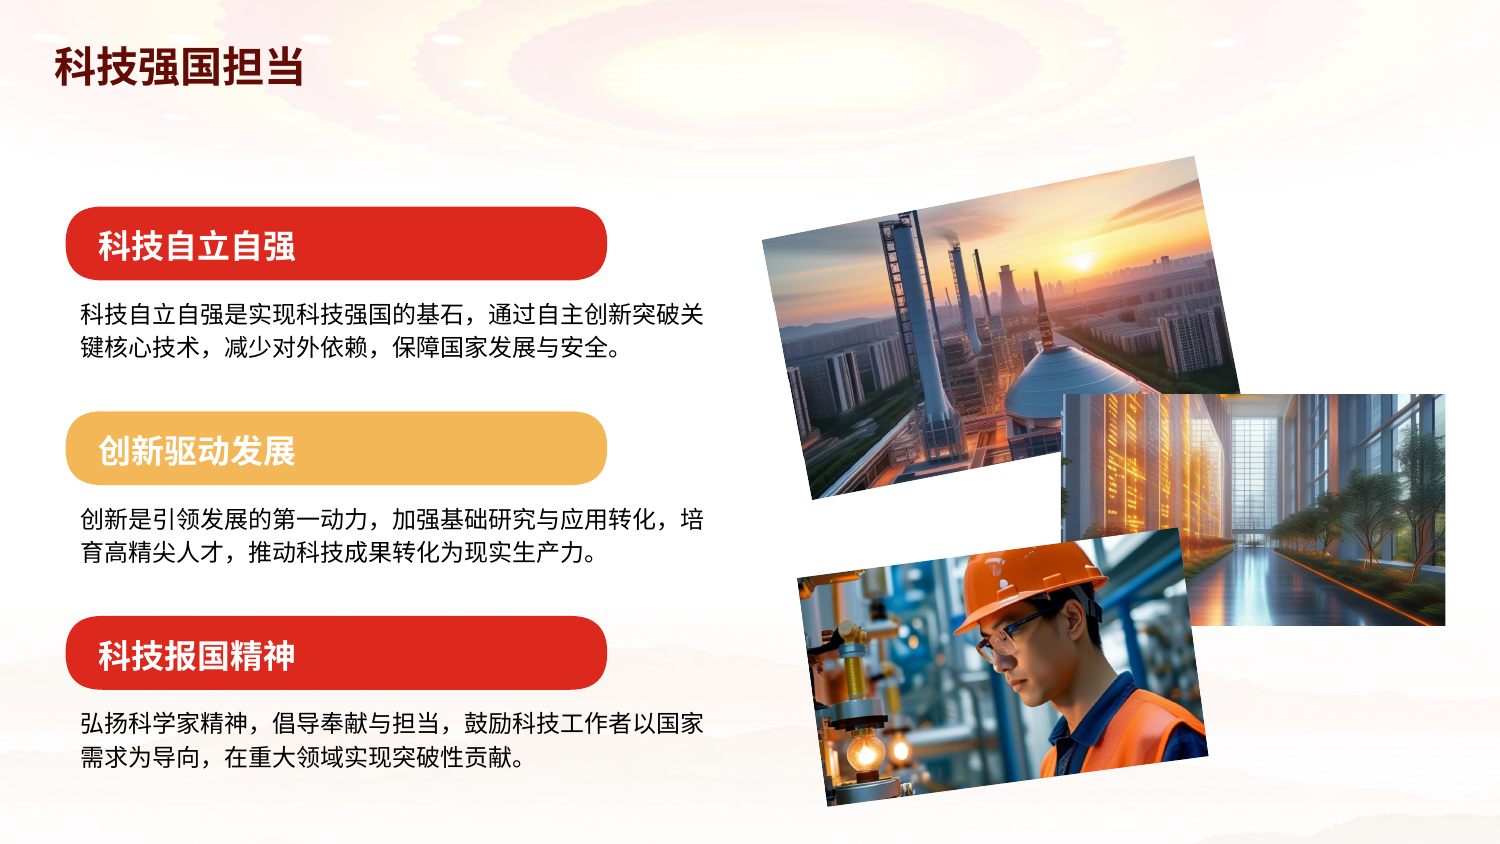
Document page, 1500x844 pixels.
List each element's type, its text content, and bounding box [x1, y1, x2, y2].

text_box [65, 615, 608, 689]
text_box 科技自立自强 [83, 210, 588, 273]
text_box 弘扬科学家精神，倡导奉献与担当，鼓励科技工作者以国家需求为导向，在重大领域实现突破性贡献。 [65, 689, 736, 786]
text_box 创新驱动发展 [83, 415, 588, 478]
text_box 创新是引领发展的第一动力，加强基础研究与应用转化，培育高精尖人才，推动科技成果转化为现实生产力。 [65, 485, 736, 582]
text_box 科技自立自强是实现科技强国的基石，通过自主创新突破关键核心技术，减少对外依赖，保障国家发展与安全。 [65, 280, 736, 377]
text_box [65, 411, 608, 485]
text_box 科技强国担当 [39, 15, 1500, 106]
text_box [65, 206, 608, 280]
picture [0, 0, 1500, 844]
text_box 科技报国精神 [83, 620, 588, 683]
